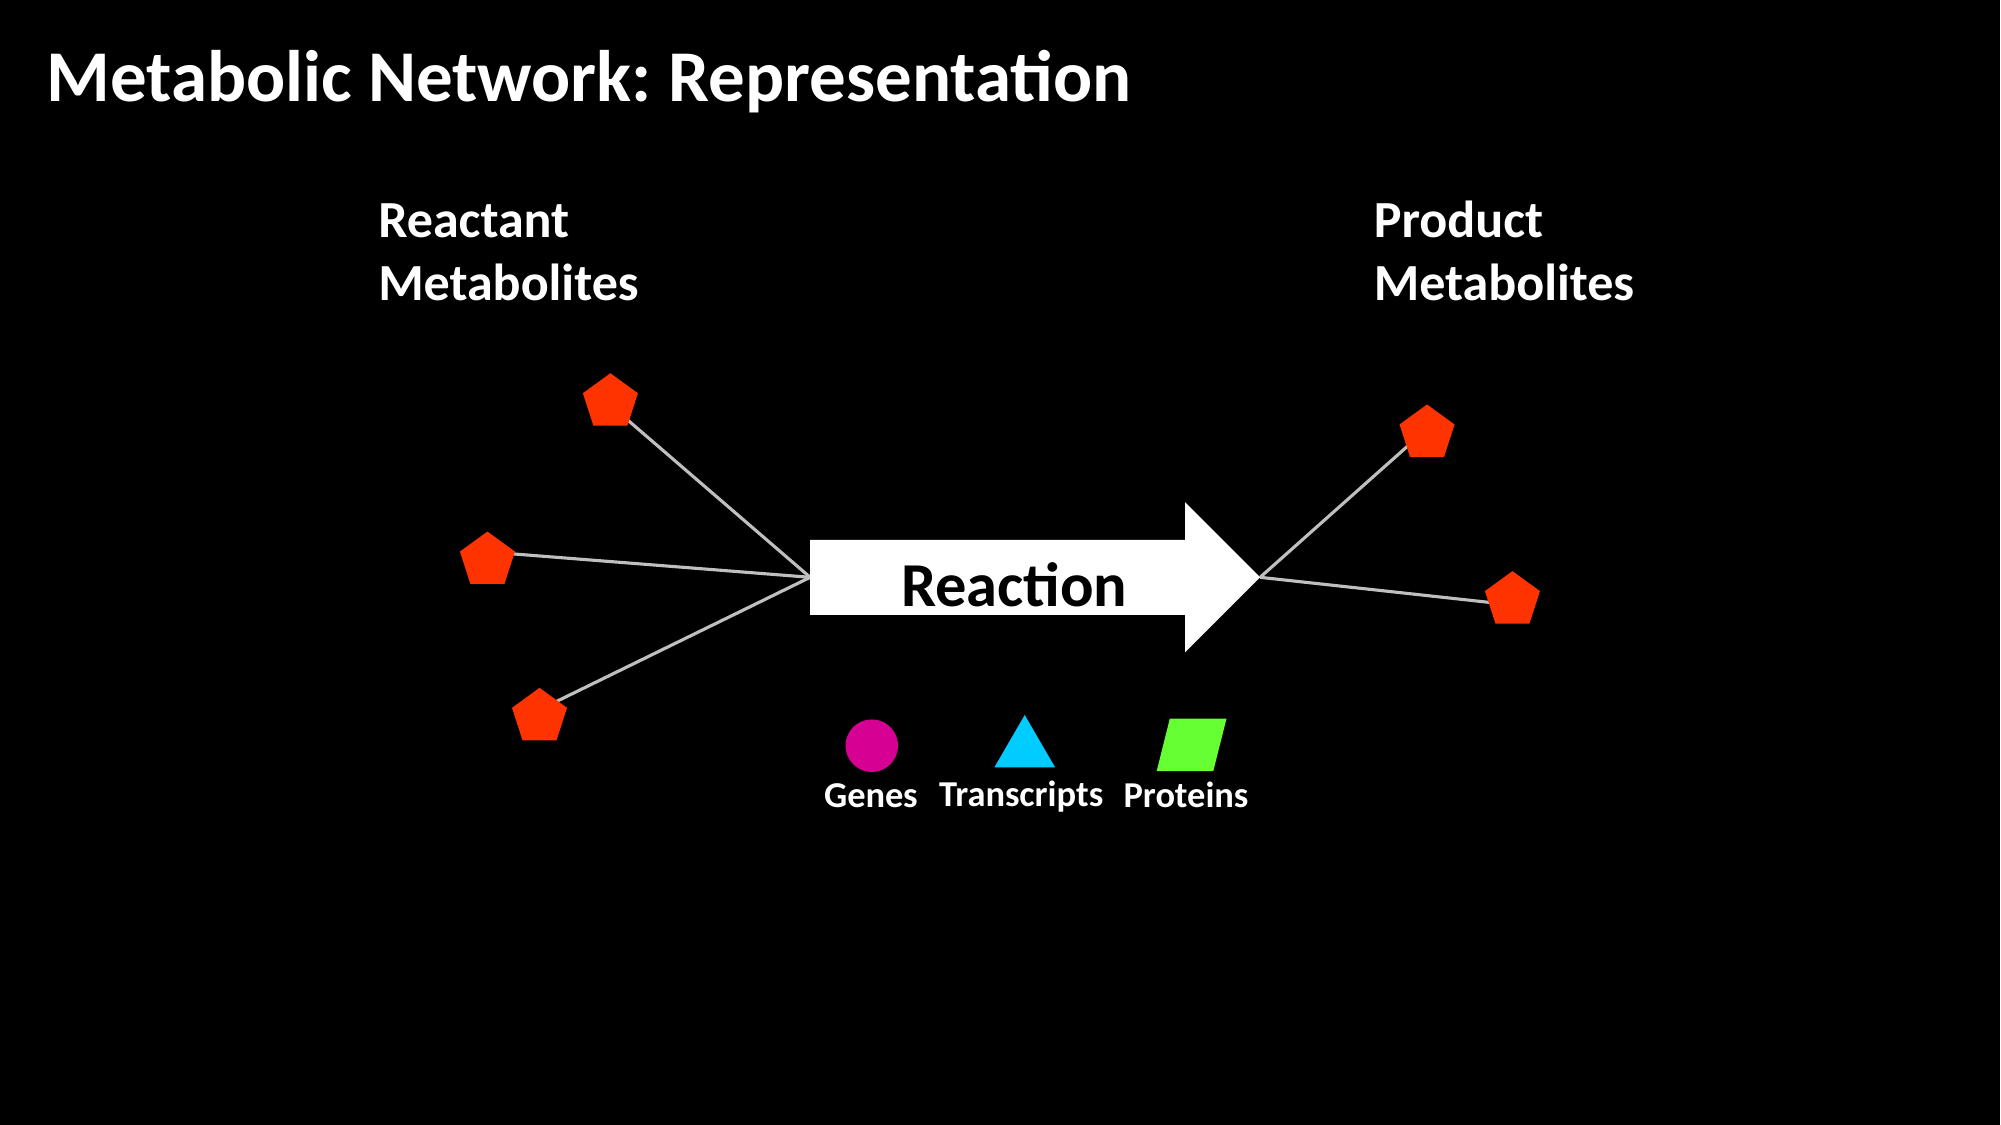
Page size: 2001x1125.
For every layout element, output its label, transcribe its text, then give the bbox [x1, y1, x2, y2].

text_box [809, 719, 935, 824]
text_box Reactant Metabolites [363, 178, 658, 319]
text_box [924, 714, 1126, 816]
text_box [1108, 718, 1275, 823]
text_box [459, 373, 1540, 741]
text_box Product Metabolites [1359, 178, 1654, 319]
text_box Metabolic Network: Representation [32, 21, 1897, 124]
